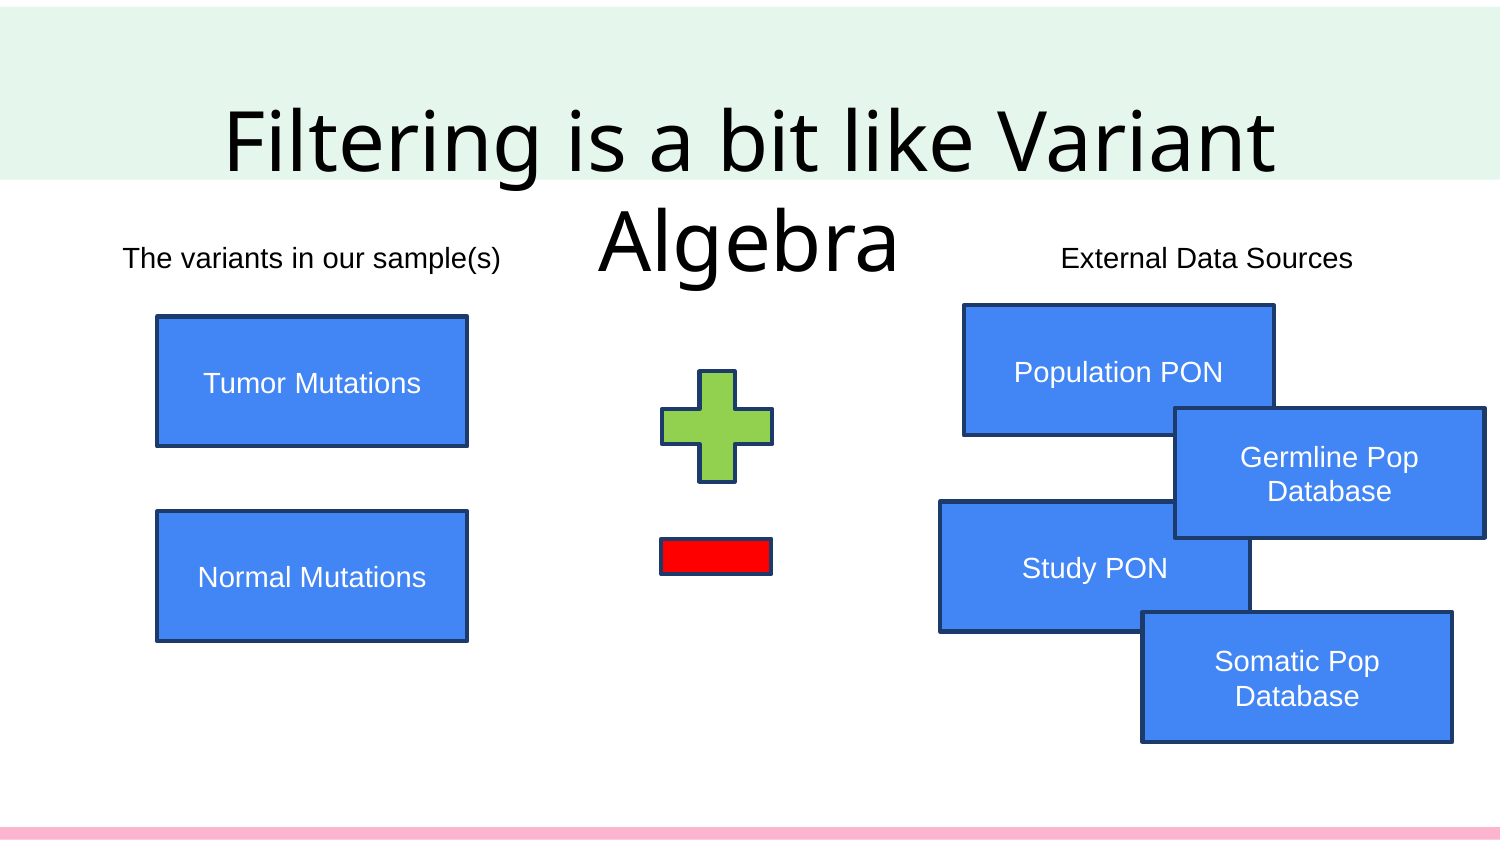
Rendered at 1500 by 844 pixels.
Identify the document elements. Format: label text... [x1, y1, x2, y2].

text_box Germline Pop Database [1173, 406, 1487, 540]
text_box Normal Mutations [155, 509, 469, 643]
text_box The variants in our sample(s) [98, 231, 527, 282]
text_box Somatic Pop Database [1140, 610, 1454, 744]
text_box External Data Sources [993, 232, 1422, 283]
text_box Tumor Mutations [155, 314, 469, 448]
text_box Study PON [938, 499, 1252, 634]
title Filtering is a bit like Variant Algebra [51, 72, 1449, 167]
text_box [660, 369, 774, 484]
text_box Population PON [962, 303, 1276, 437]
text_box [659, 537, 773, 576]
